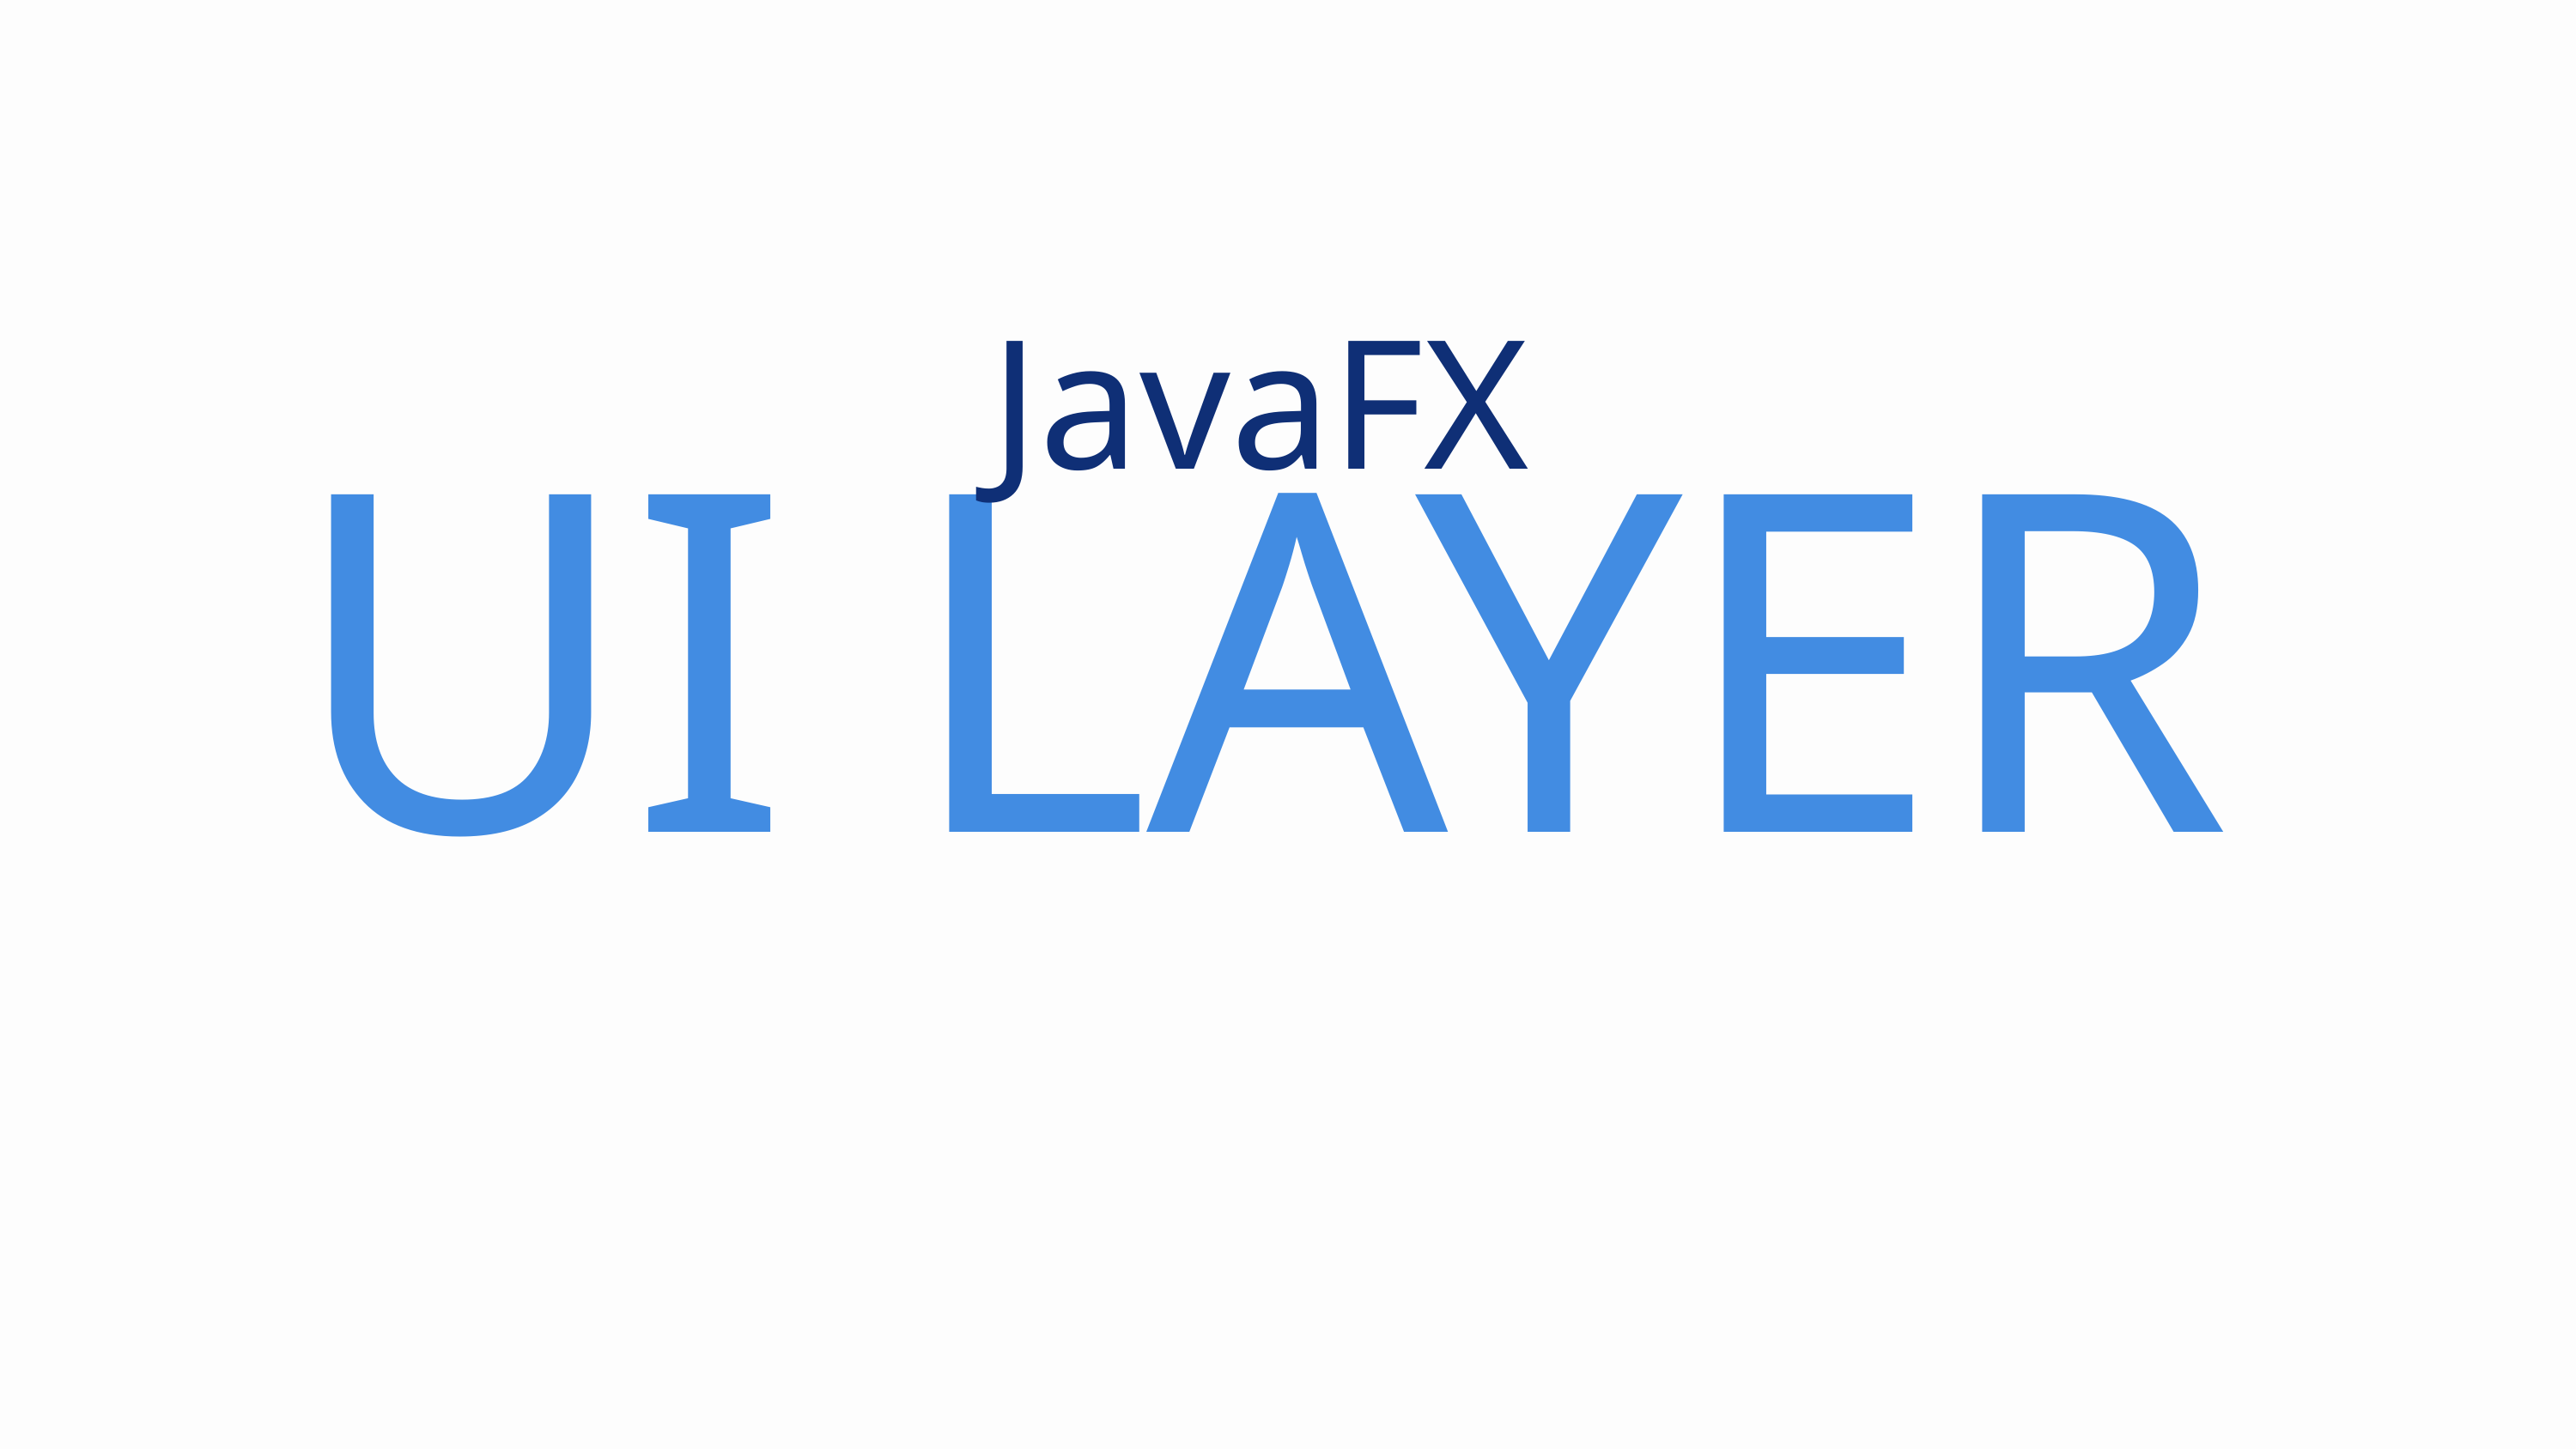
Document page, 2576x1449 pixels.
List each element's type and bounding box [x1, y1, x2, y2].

text_box [195, 305, 2325, 1064]
